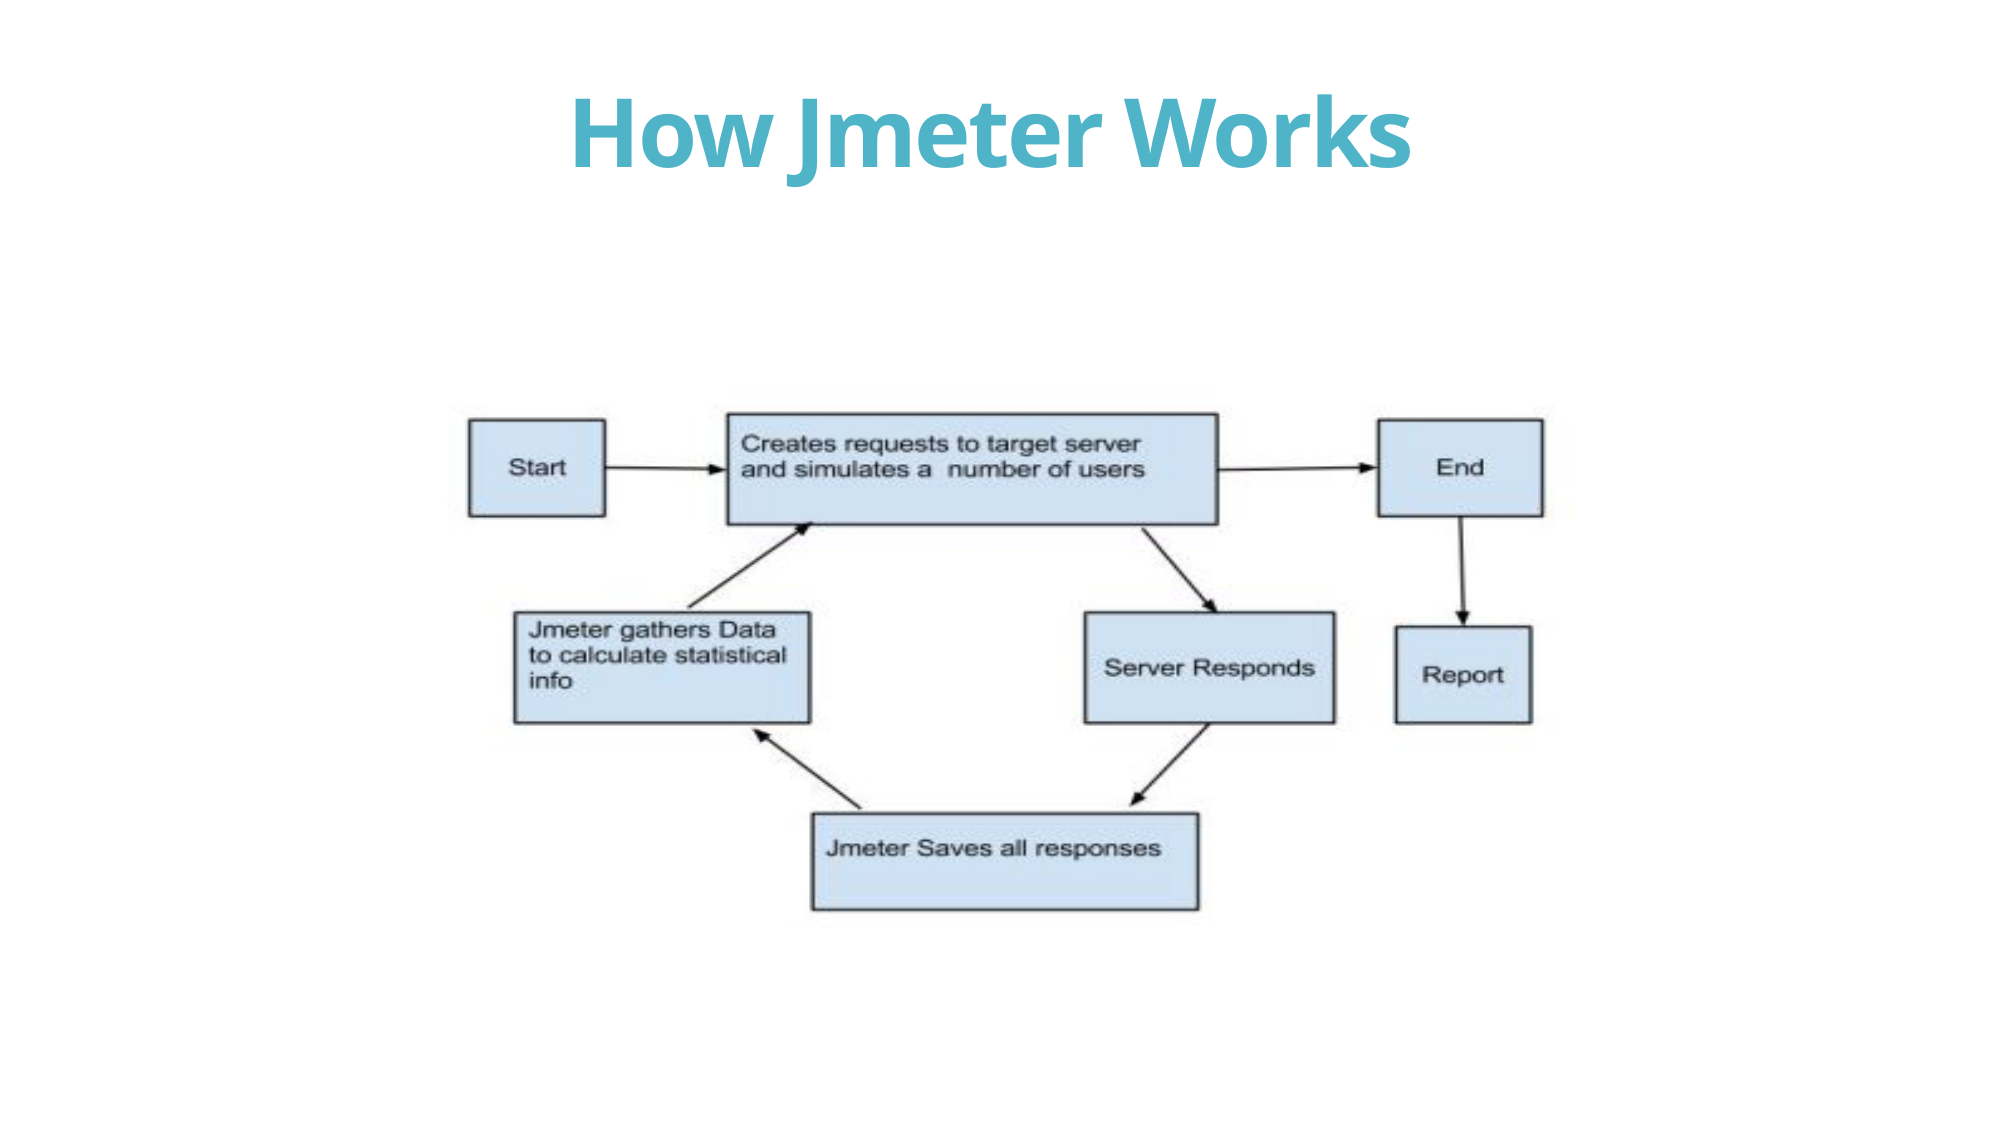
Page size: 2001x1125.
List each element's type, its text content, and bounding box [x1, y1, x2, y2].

picture [288, 194, 1695, 1051]
title How Jmeter Works [107, 81, 1875, 195]
